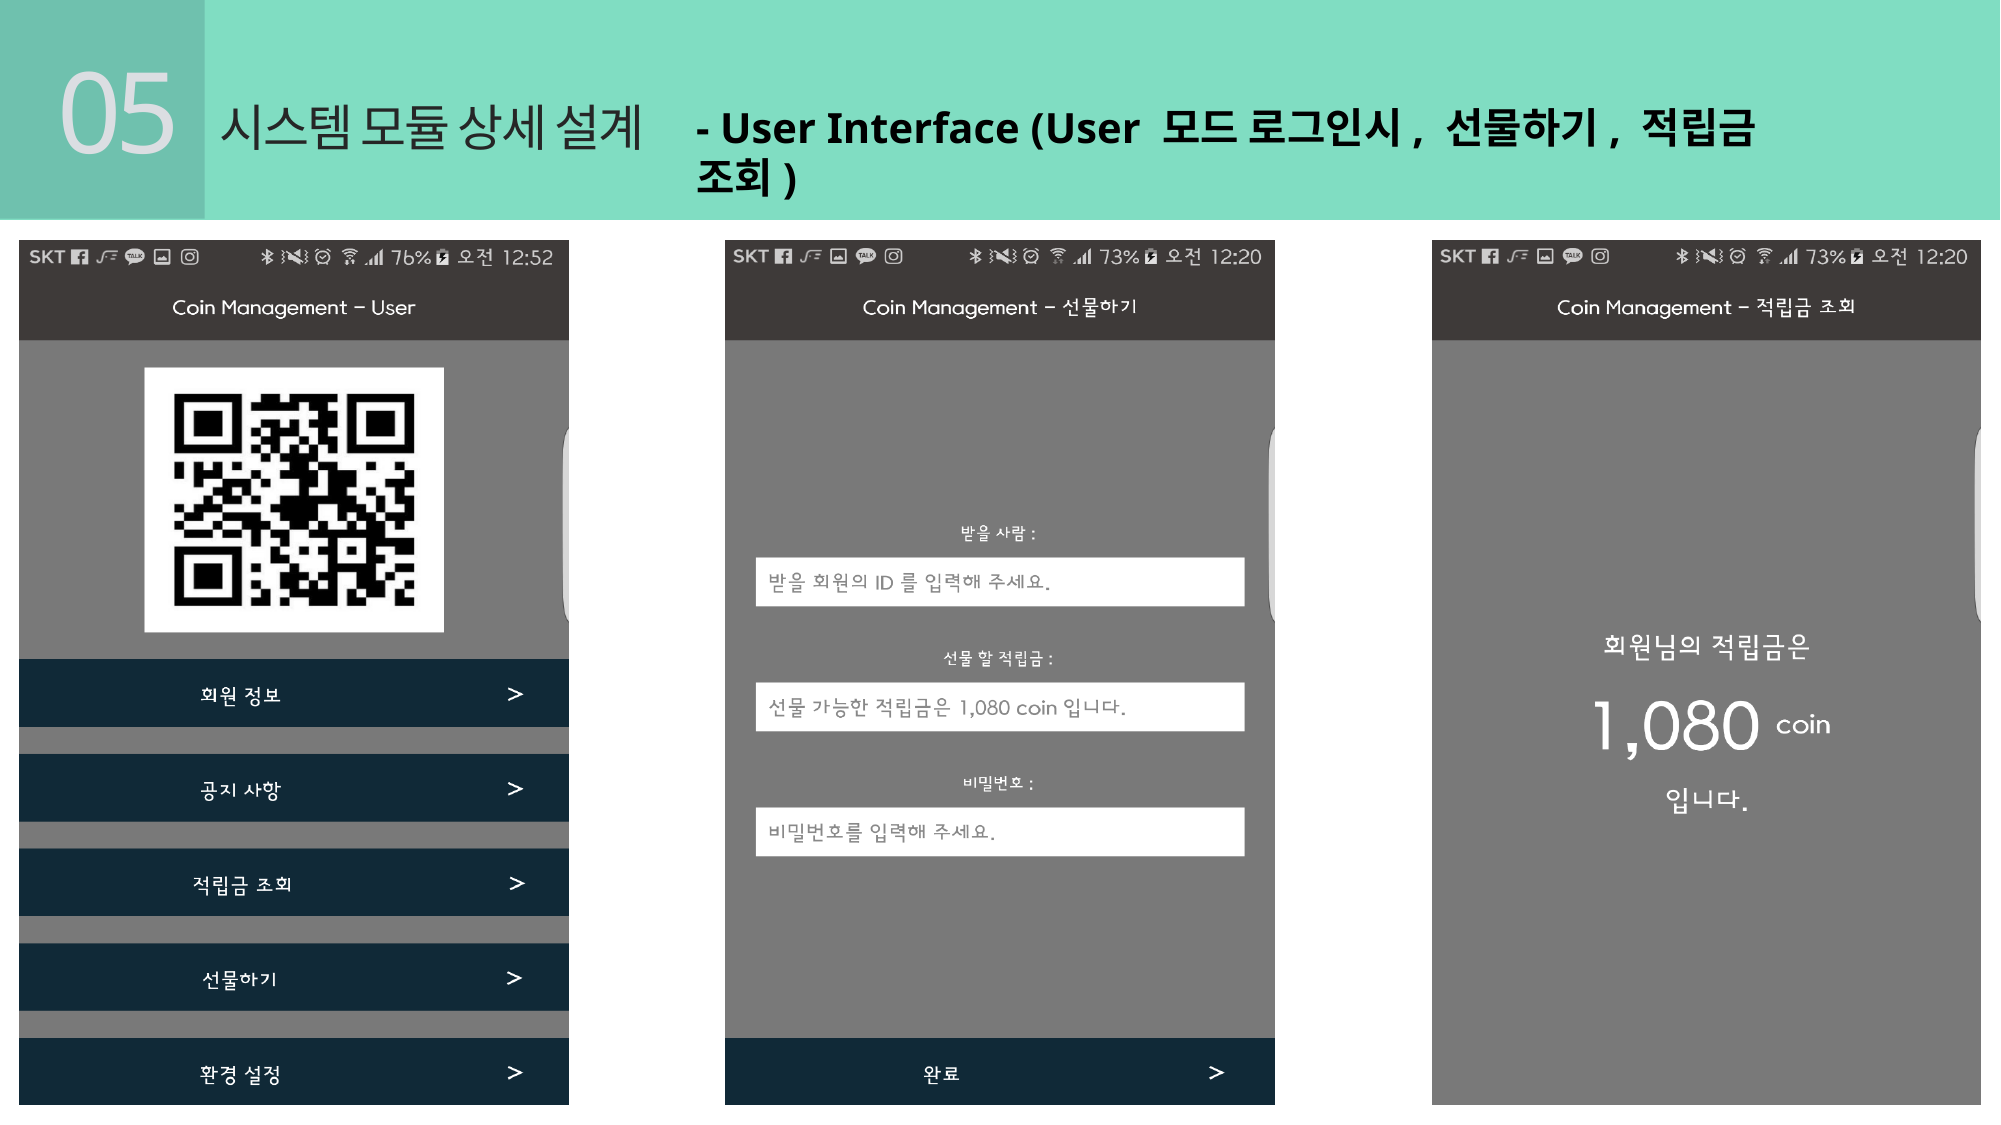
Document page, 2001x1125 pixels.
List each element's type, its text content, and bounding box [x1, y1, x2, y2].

text_box 시스템 모듈 상세 설계 [207, 89, 1481, 165]
text_box [0, 0, 207, 221]
picture [725, 240, 1275, 1105]
picture [1432, 240, 1982, 1105]
text_box - User Interface (User 모드 로그인시, 선물하기, 적립금 조회) [681, 94, 1852, 210]
picture [19, 240, 569, 1105]
text_box [0, 0, 2000, 222]
